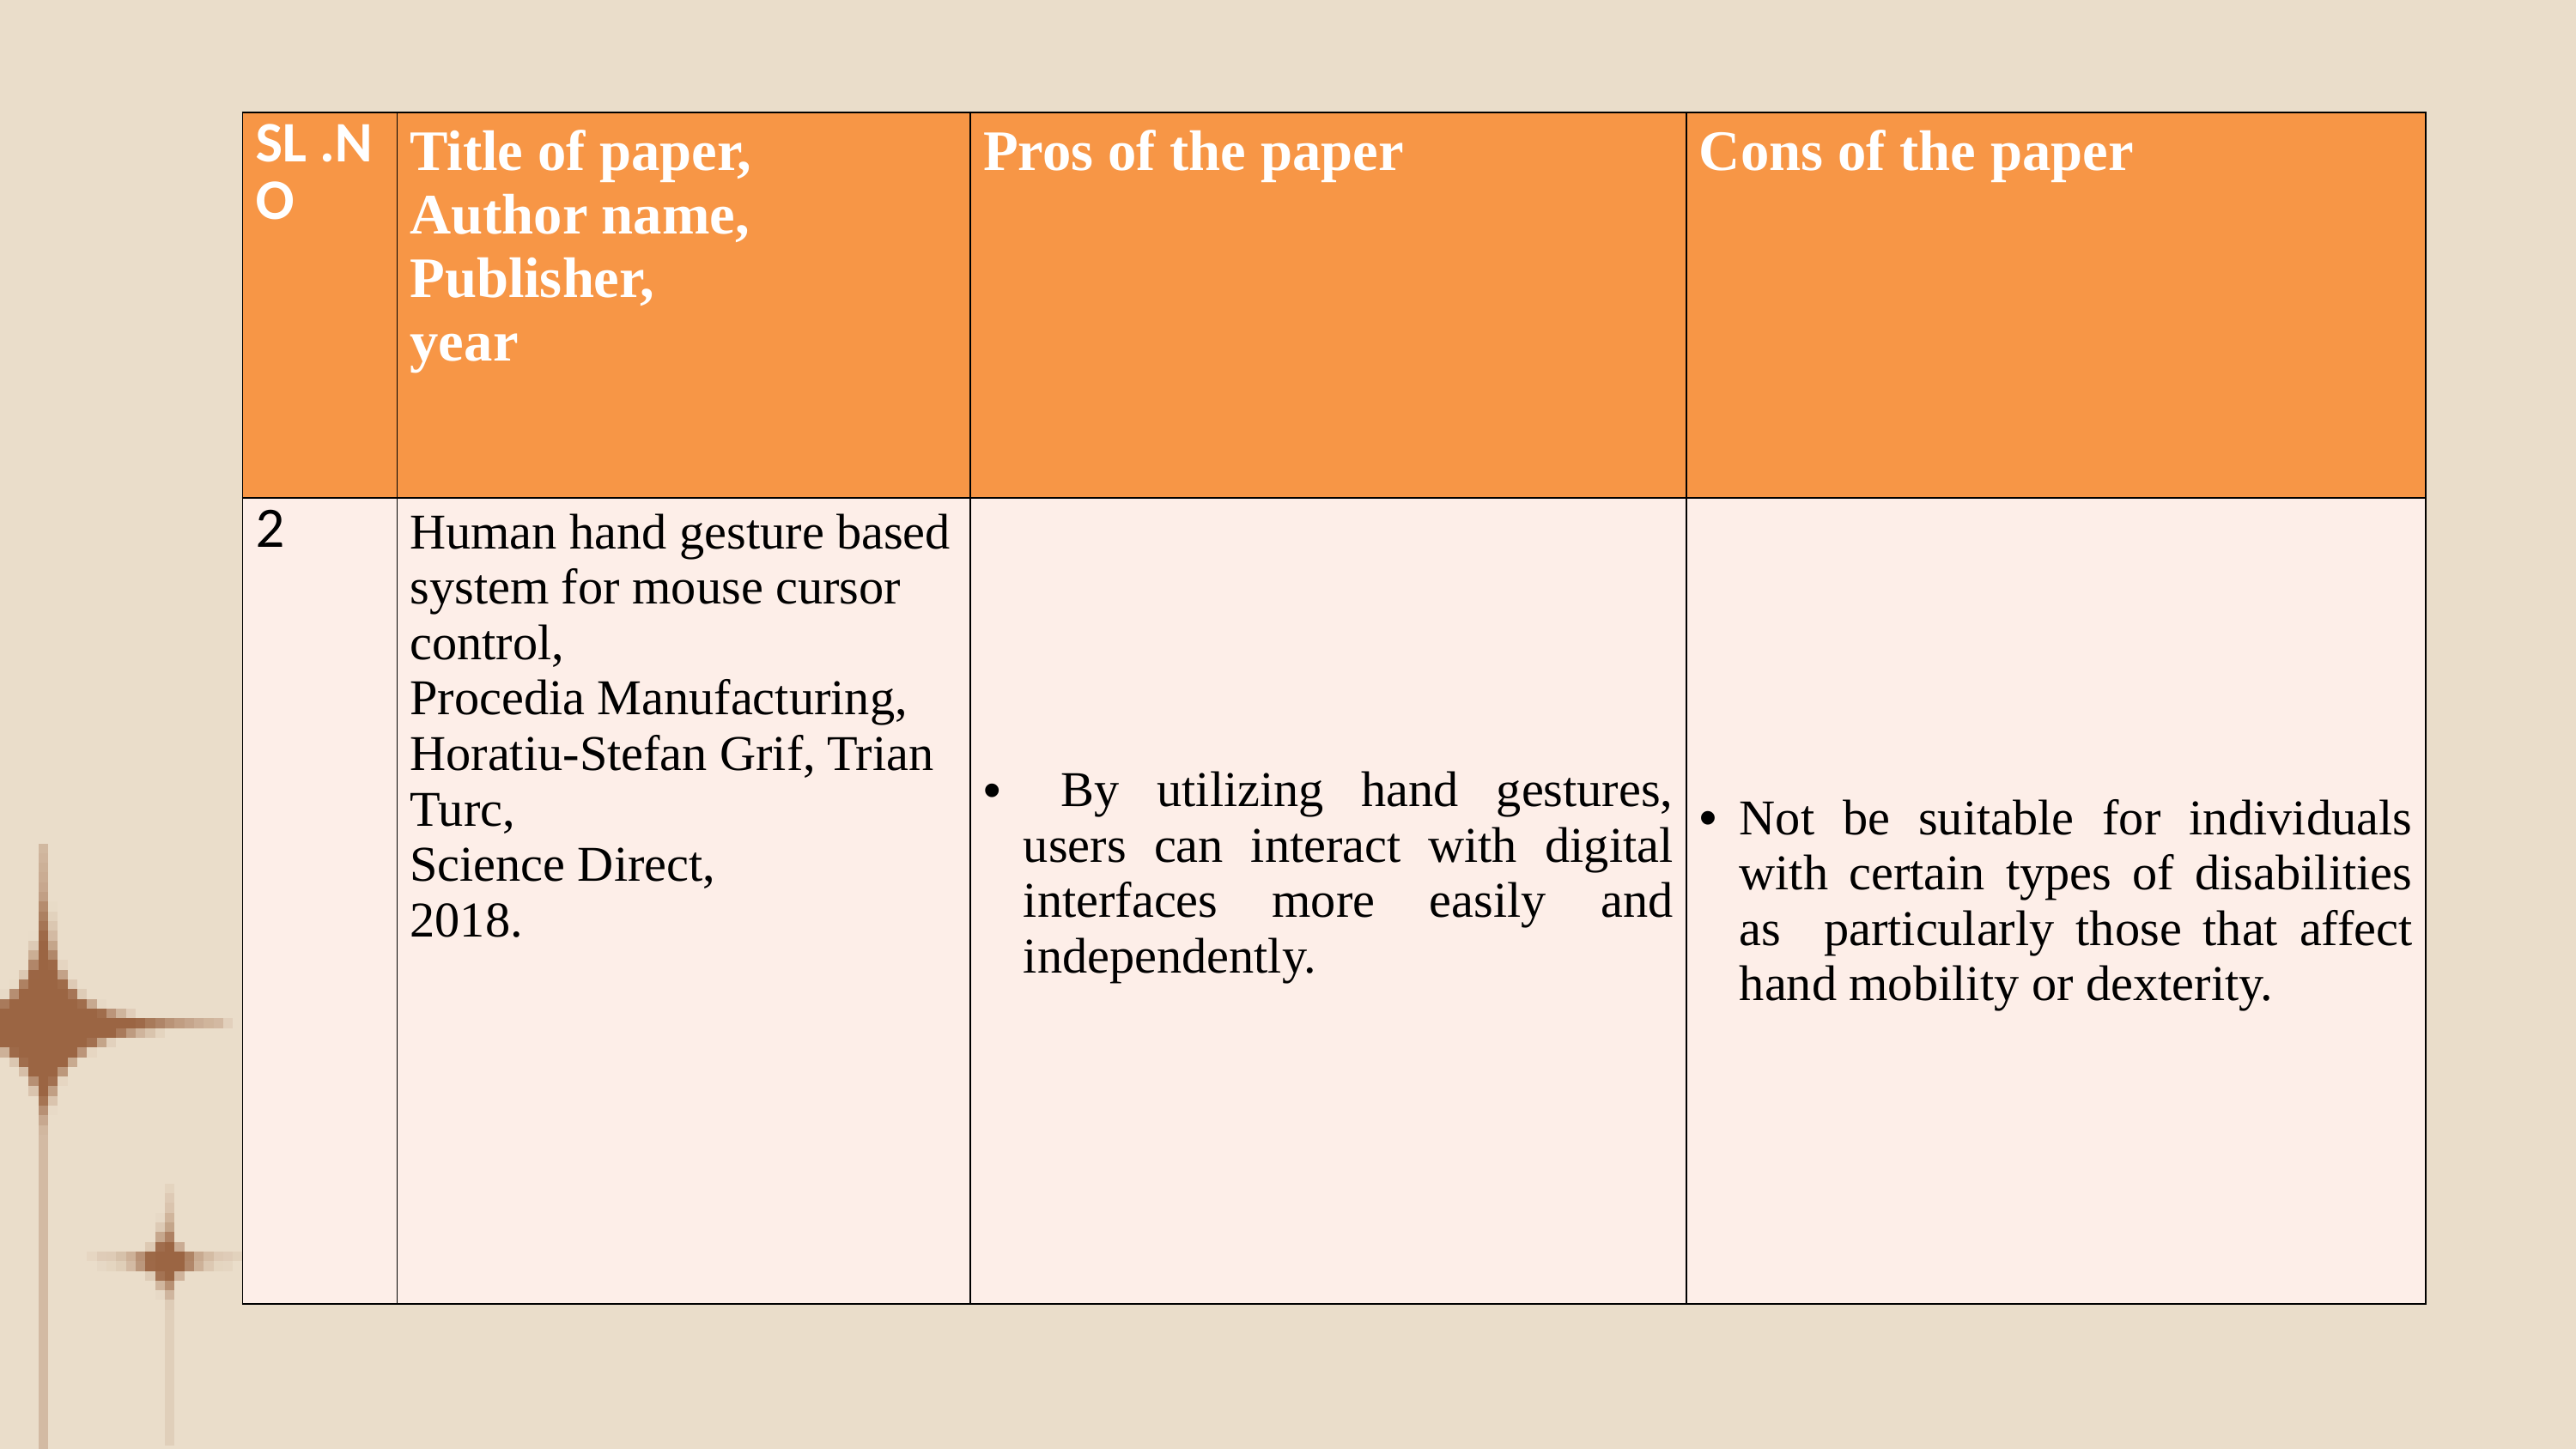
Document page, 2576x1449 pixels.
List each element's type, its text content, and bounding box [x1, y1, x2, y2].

text_box [0, 844, 243, 1449]
table_header Title of paper, Author name, Publisher, year [398, 113, 969, 497]
table_cell By utilizing hand gestures, users can interact with digital interfaces more easily and independently. [971, 499, 1686, 1303]
table_cell Human hand gesture based system for mouse cursor control, Procedia Manufacturing, Horatiu-Stefan Grif, Trian Turc, Science Direct, 2018. [398, 499, 969, 1303]
table_header Cons of the paper [1687, 113, 2425, 497]
table_cell Not be suitable for individuals with certain types of disabilities as particularly those that affect hand mobility or dexterity. [1687, 499, 2425, 1303]
table_header Pros of the paper [971, 113, 1686, 497]
table_header SL .NO [243, 113, 397, 497]
table_cell 2 [243, 499, 397, 1303]
